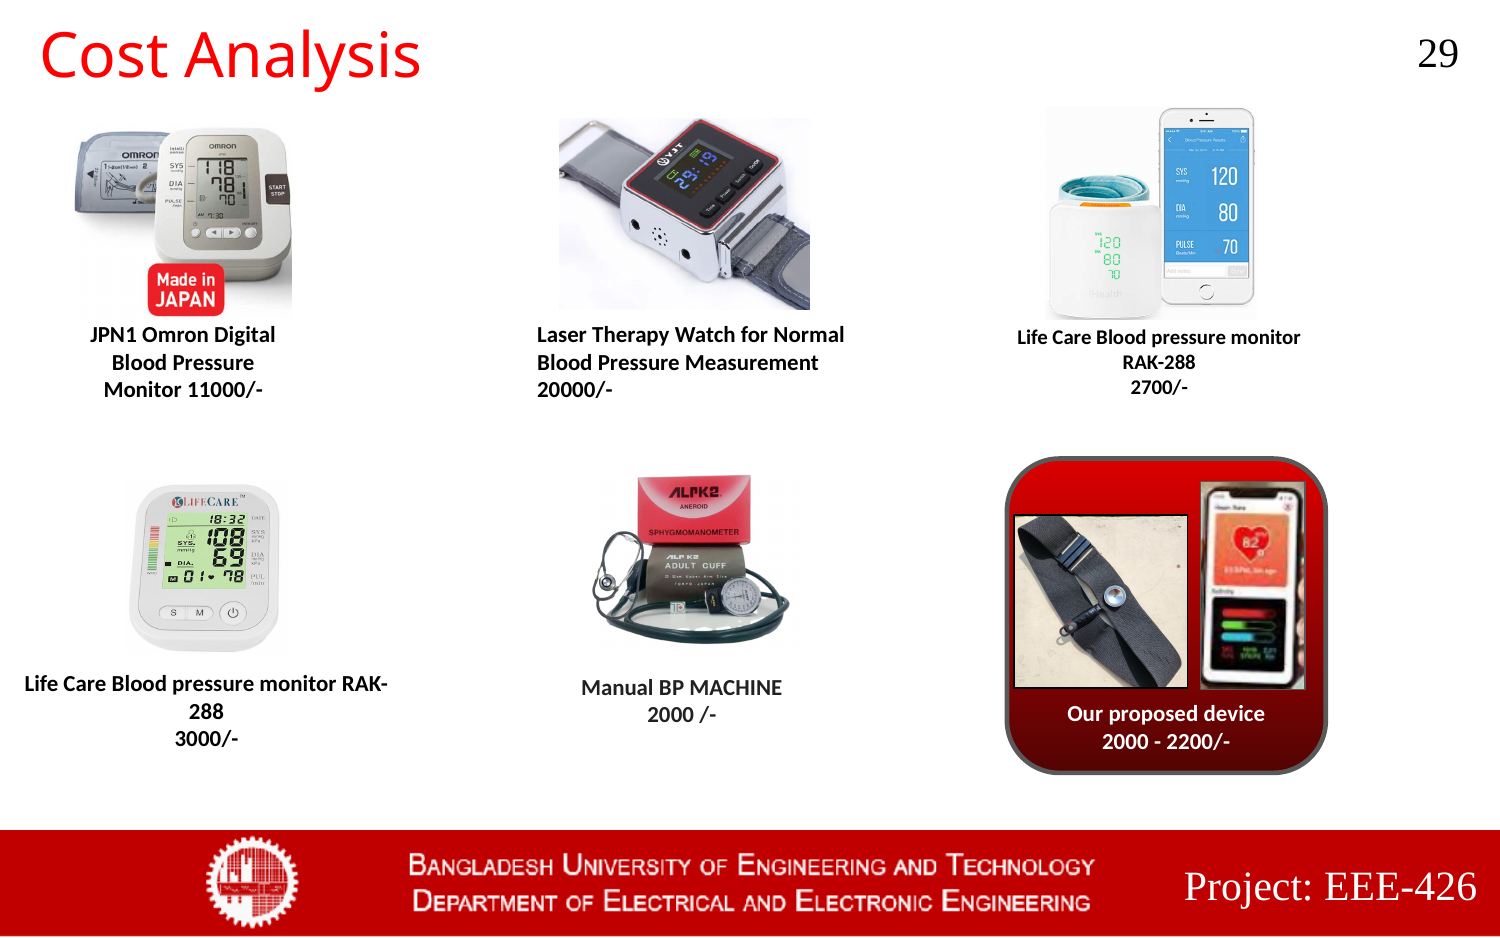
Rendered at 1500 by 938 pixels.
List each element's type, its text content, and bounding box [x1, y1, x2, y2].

picture [124, 481, 289, 654]
text_box 29 [1402, 18, 1497, 84]
text_box Manual BP MACHINE 2000 /- [473, 657, 896, 743]
picture [0, 830, 1500, 938]
text_box [1039, 769, 1294, 773]
text_box Life Care Blood pressure monitor RAK-288 2700/- [999, 321, 1319, 401]
picture [74, 122, 293, 321]
text_box [1006, 458, 1326, 683]
picture [1014, 515, 1187, 688]
text_box Life Care Blood pressure monitor RAK-288 3000/- [0, 653, 418, 767]
picture [1200, 482, 1305, 689]
picture [558, 117, 811, 310]
text_box Cost Analysis [24, 0, 1071, 105]
text_box Laser Therapy Watch for Normal Blood Pressure Measurement 20000/- [522, 321, 871, 401]
text_box JPN1 Omron Digital Blood Pressure Monitor 11000/- [67, 318, 300, 405]
text_box Our proposed device 2000 - 2200/- [955, 683, 1378, 769]
picture [588, 468, 805, 651]
picture [1045, 107, 1257, 321]
